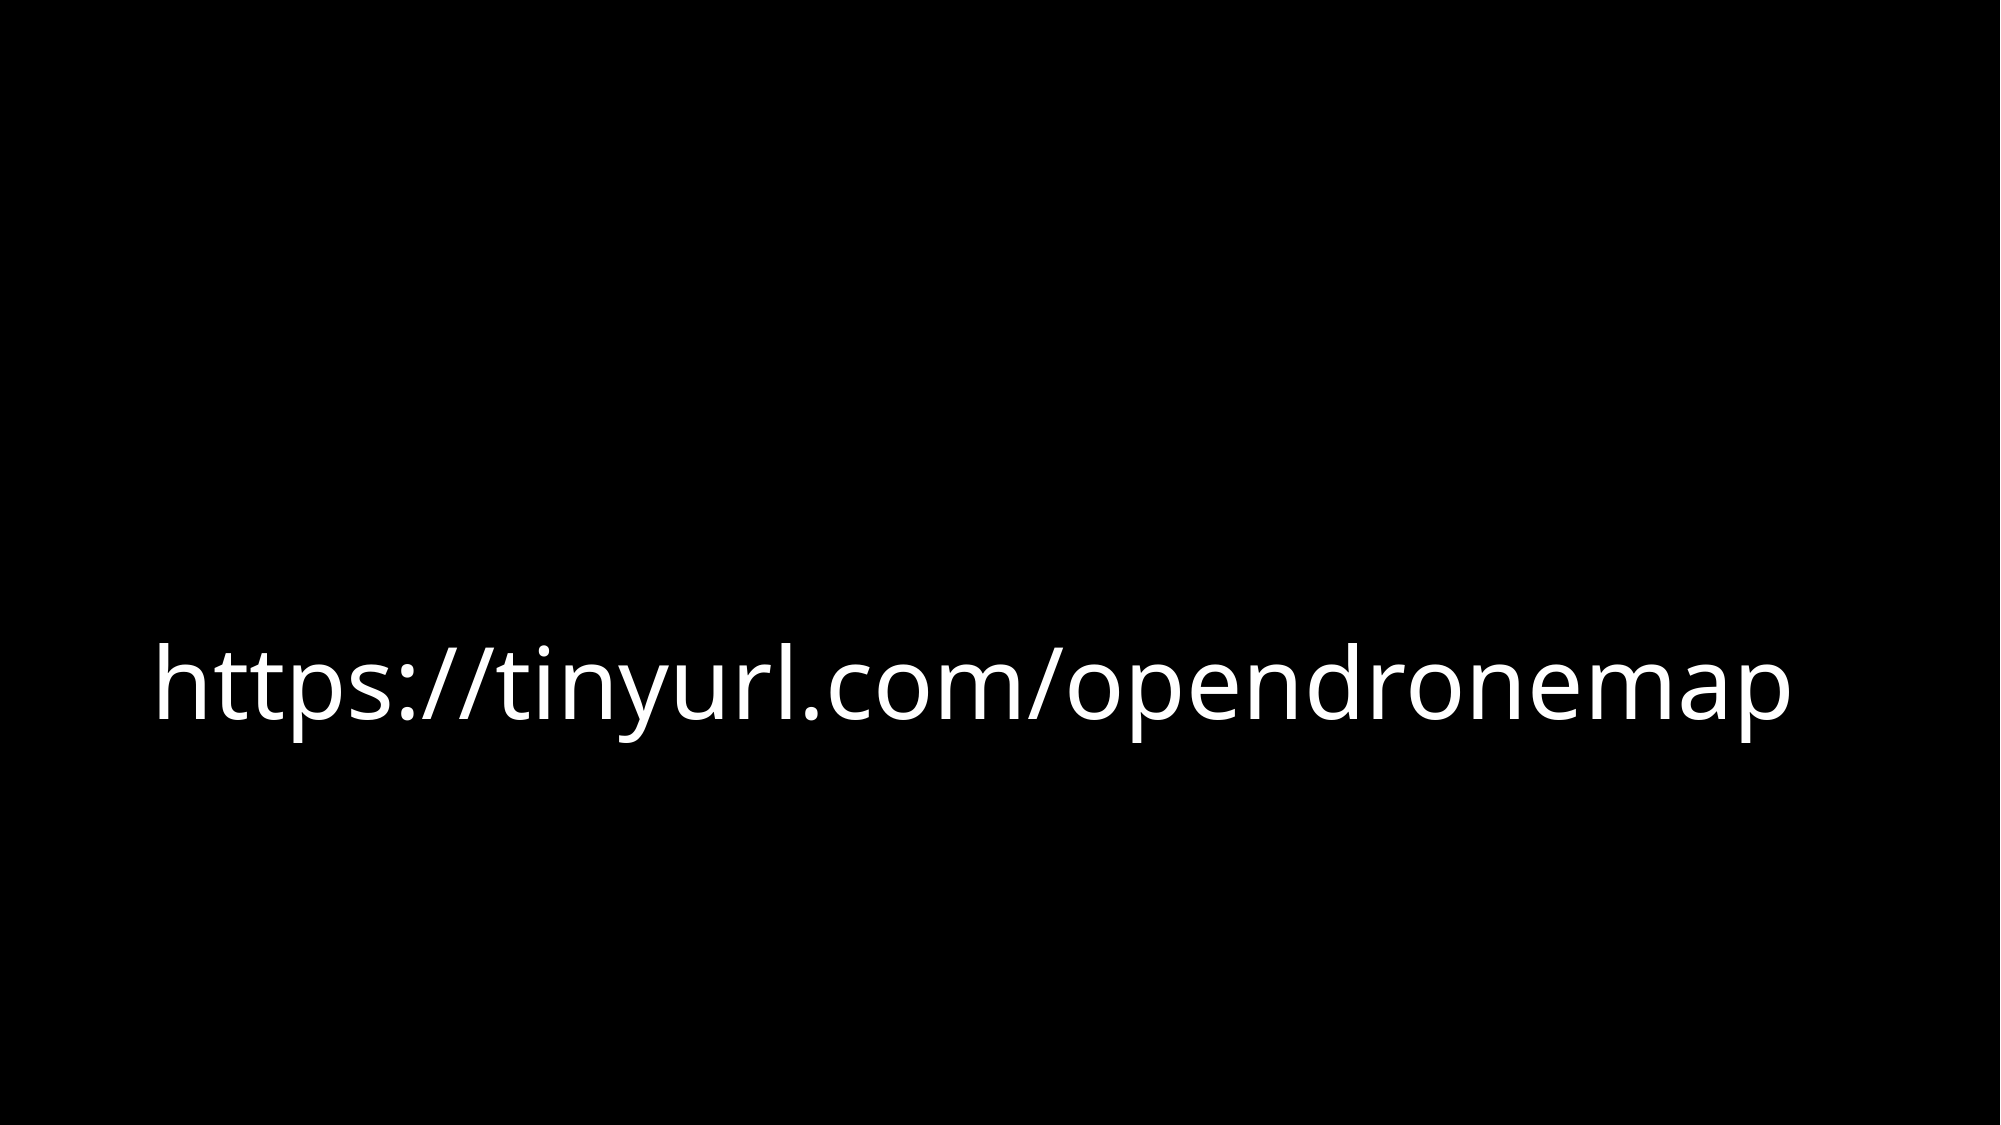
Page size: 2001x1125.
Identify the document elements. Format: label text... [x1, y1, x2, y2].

title https://tinyurl.com/opendronemap [136, 280, 1862, 749]
